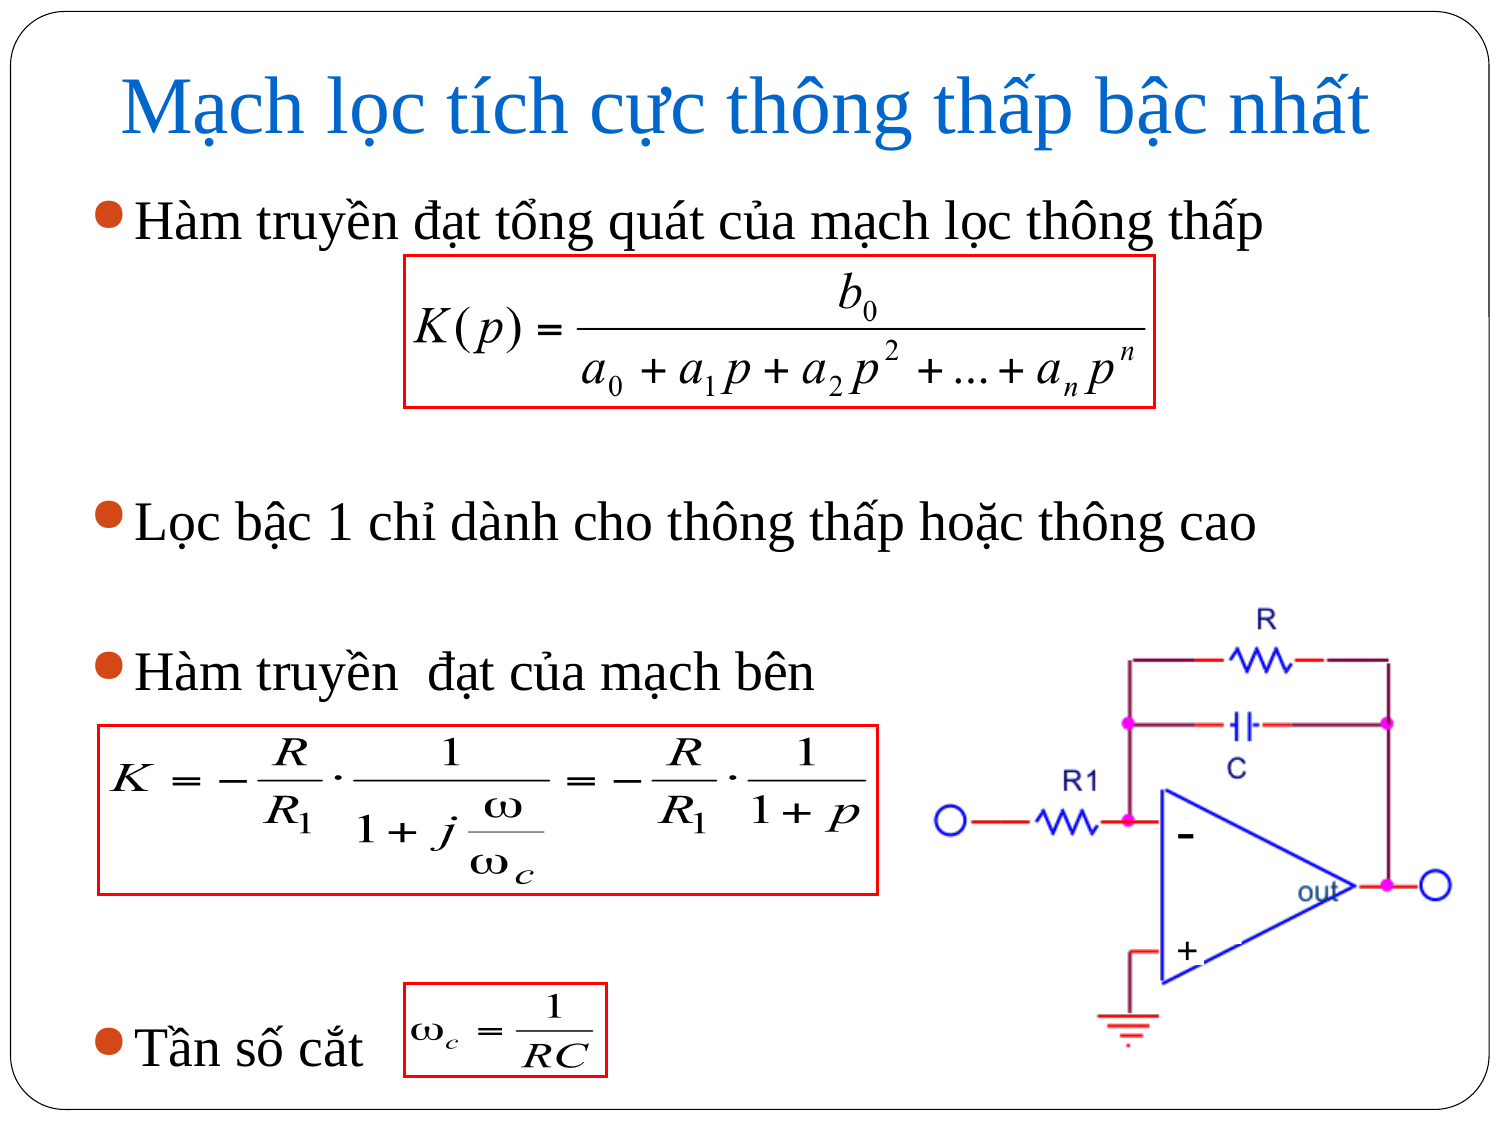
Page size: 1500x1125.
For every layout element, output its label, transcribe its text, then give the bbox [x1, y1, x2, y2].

picture [405, 984, 606, 1075]
list Hàm truyền đạt tổng quát của mạch lọc thông thấp Lọc bậc 1 chỉ dành cho thông thấp hoặc thông cao Hàm truyền đạt của mạch bên Tần số cắt [82, 175, 1418, 1077]
picture [99, 726, 877, 894]
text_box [920, 586, 1472, 1063]
picture [405, 256, 1154, 406]
title Mạch lọc tích cực thông thấp bậc nhất [111, 36, 1388, 159]
